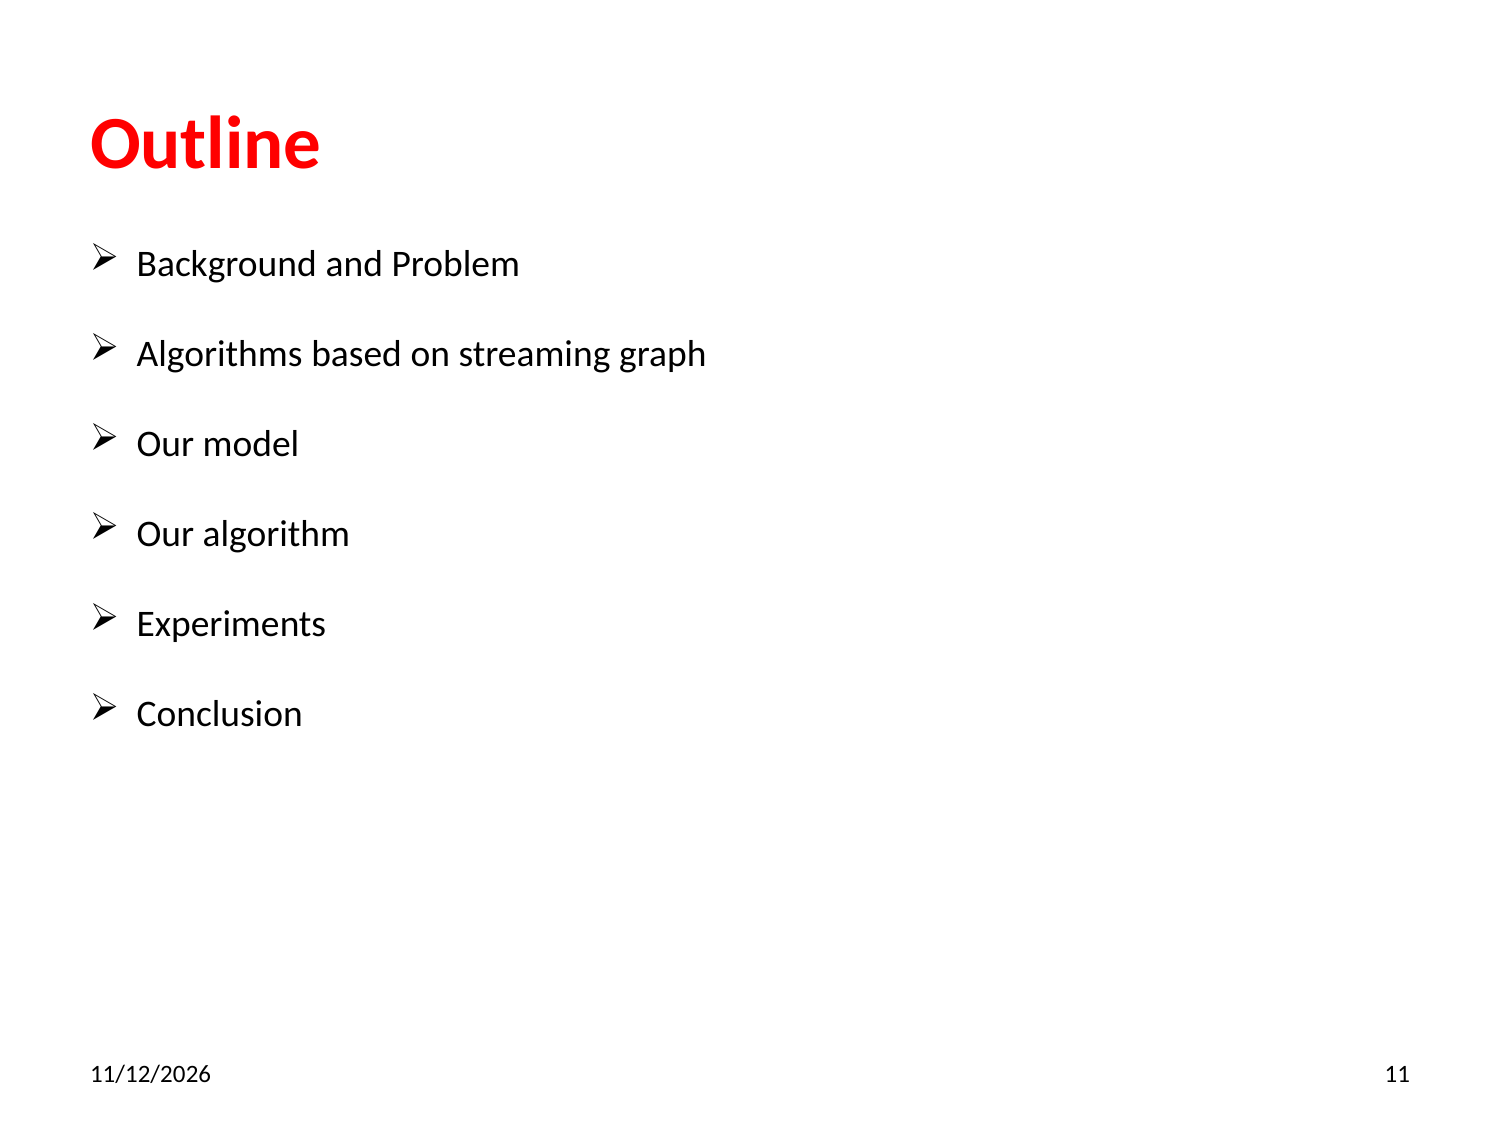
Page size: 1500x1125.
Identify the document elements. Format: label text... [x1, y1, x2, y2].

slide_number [75, 1042, 425, 1103]
text_box Background and Problem Algorithms based on streaming graph Our model Our algorithm Experiments Conclusion [74, 231, 1375, 741]
title Outline [75, 45, 1425, 233]
slide_number 11 [1074, 1042, 1425, 1103]
